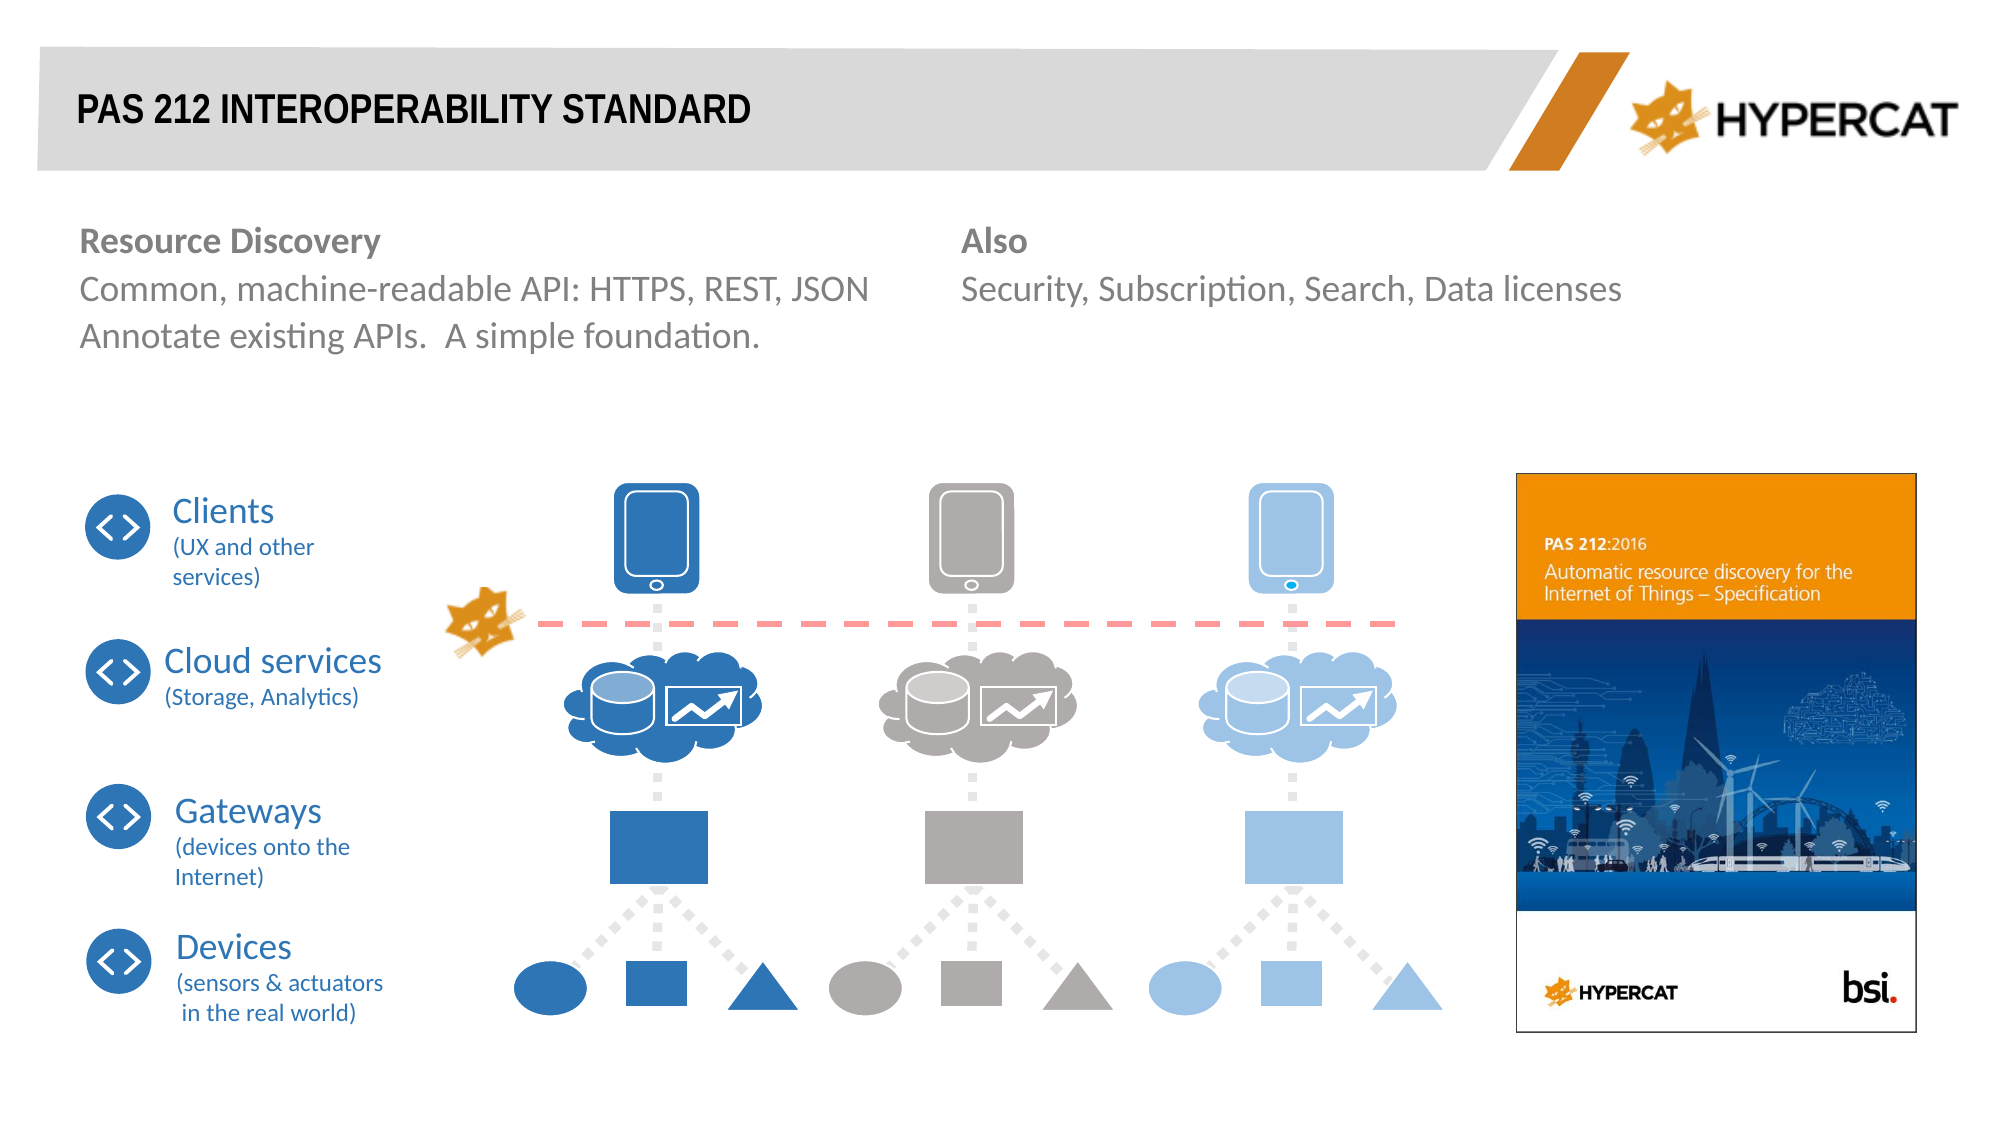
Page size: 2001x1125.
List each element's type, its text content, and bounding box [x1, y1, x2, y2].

text_box [826, 959, 904, 1018]
text_box [905, 670, 970, 736]
text_box [923, 809, 1025, 885]
text_box [973, 650, 1079, 765]
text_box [85, 494, 151, 560]
text_box [1259, 490, 1324, 577]
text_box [554, 885, 658, 987]
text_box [973, 885, 1081, 993]
text_box [1507, 51, 1631, 172]
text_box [1293, 885, 1401, 993]
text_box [86, 928, 152, 994]
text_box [1301, 687, 1377, 725]
text_box [939, 490, 1004, 577]
picture [1624, 77, 1966, 161]
text_box Clients (UX and other services) [157, 478, 336, 599]
text_box [1243, 809, 1345, 885]
text_box [608, 809, 710, 885]
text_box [85, 639, 151, 705]
text_box [658, 579, 664, 591]
text_box [723, 962, 803, 1012]
text_box [1284, 579, 1292, 591]
text_box [658, 650, 765, 765]
text_box [1146, 959, 1224, 1018]
text_box [1368, 958, 1448, 1012]
text_box [36, 46, 1560, 172]
picture [1516, 473, 1916, 1032]
text_box [1225, 670, 1290, 736]
text_box [511, 959, 589, 1018]
text_box [939, 987, 1004, 1008]
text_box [658, 885, 766, 993]
text_box [624, 490, 689, 577]
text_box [85, 783, 152, 850]
text_box [649, 579, 657, 591]
text_box [590, 670, 656, 736]
text_box Resource Discovery Common, machine-readable API: HTTPS, REST, JSON Annotate existing APIs. A simple foundation. [68, 215, 903, 448]
picture [439, 587, 529, 664]
text_box [1293, 579, 1299, 591]
text_box Also Security, Subscription, Search, Data licenses [949, 216, 1785, 449]
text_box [666, 687, 742, 725]
text_box [1259, 987, 1324, 1008]
text_box [1196, 653, 1292, 764]
text_box [926, 481, 1017, 596]
text_box [876, 653, 972, 764]
text_box [964, 579, 972, 591]
text_box [561, 653, 657, 764]
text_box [869, 885, 973, 987]
text_box [1293, 650, 1399, 765]
text_box Devices (sensors & actuators in the real world) [161, 914, 399, 1035]
text_box [611, 481, 702, 596]
text_box PAS 212 INTEROPERABILITY STANDARD [61, 59, 1574, 140]
text_box [973, 579, 979, 591]
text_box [981, 687, 1057, 725]
text_box Gateways (devices onto the Internet) [159, 778, 383, 899]
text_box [1189, 885, 1293, 987]
text_box [1246, 481, 1337, 596]
text_box [624, 987, 689, 1008]
text_box [1038, 962, 1118, 1012]
text_box Cloud services (Storage, Analytics) [149, 628, 398, 719]
